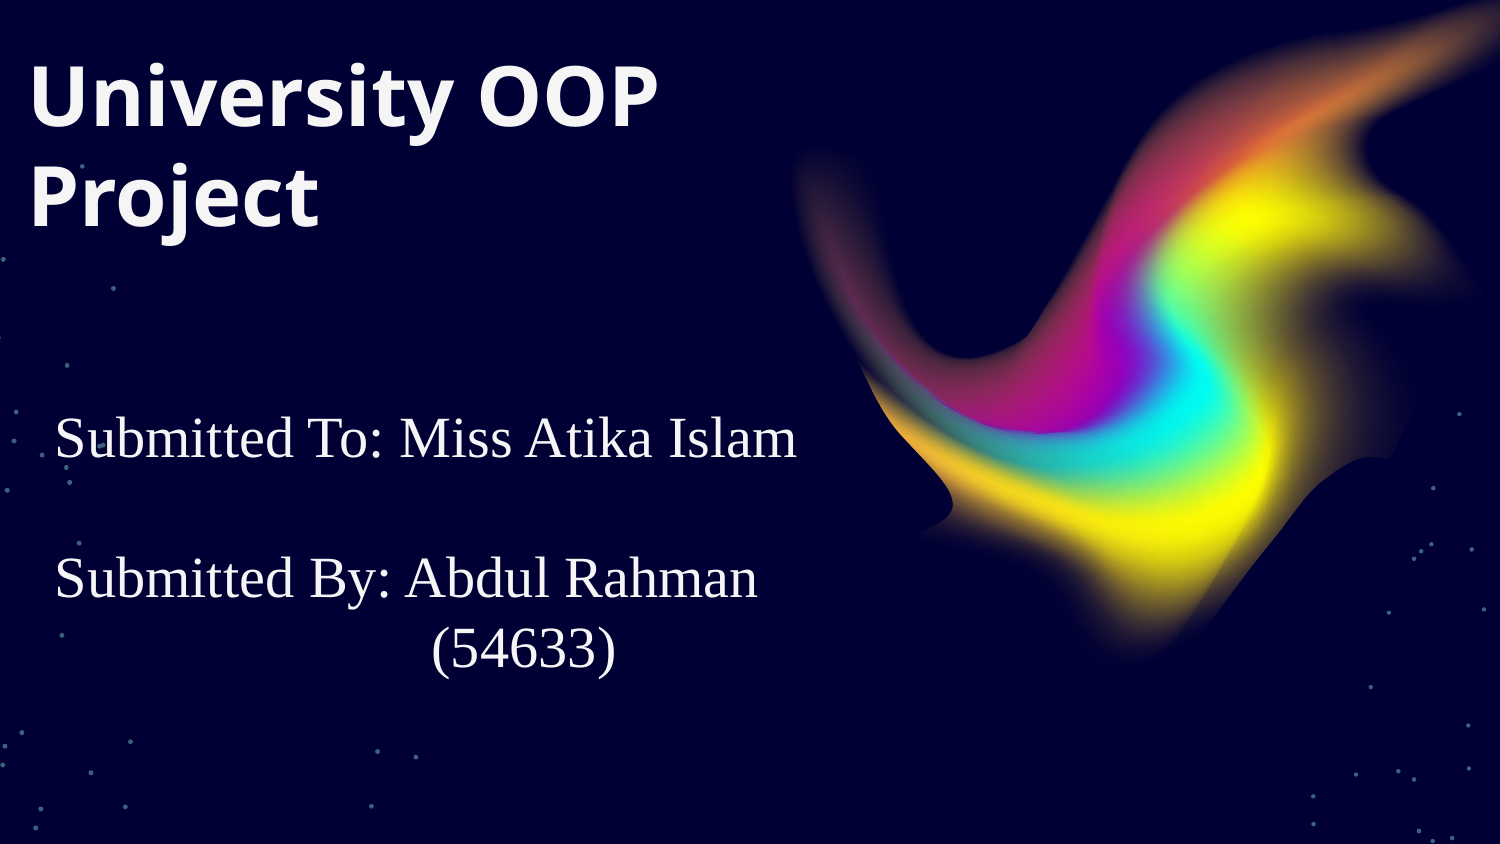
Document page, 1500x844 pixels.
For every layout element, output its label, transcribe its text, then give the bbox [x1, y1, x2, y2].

subtitle Submitted To: Miss Atika Islam Submitted By: Abdul Rahman (54633) [0, 384, 1216, 730]
picture [0, 153, 496, 384]
title University OOP Project [12, 25, 724, 259]
picture [777, 0, 1500, 844]
picture [0, 730, 473, 844]
